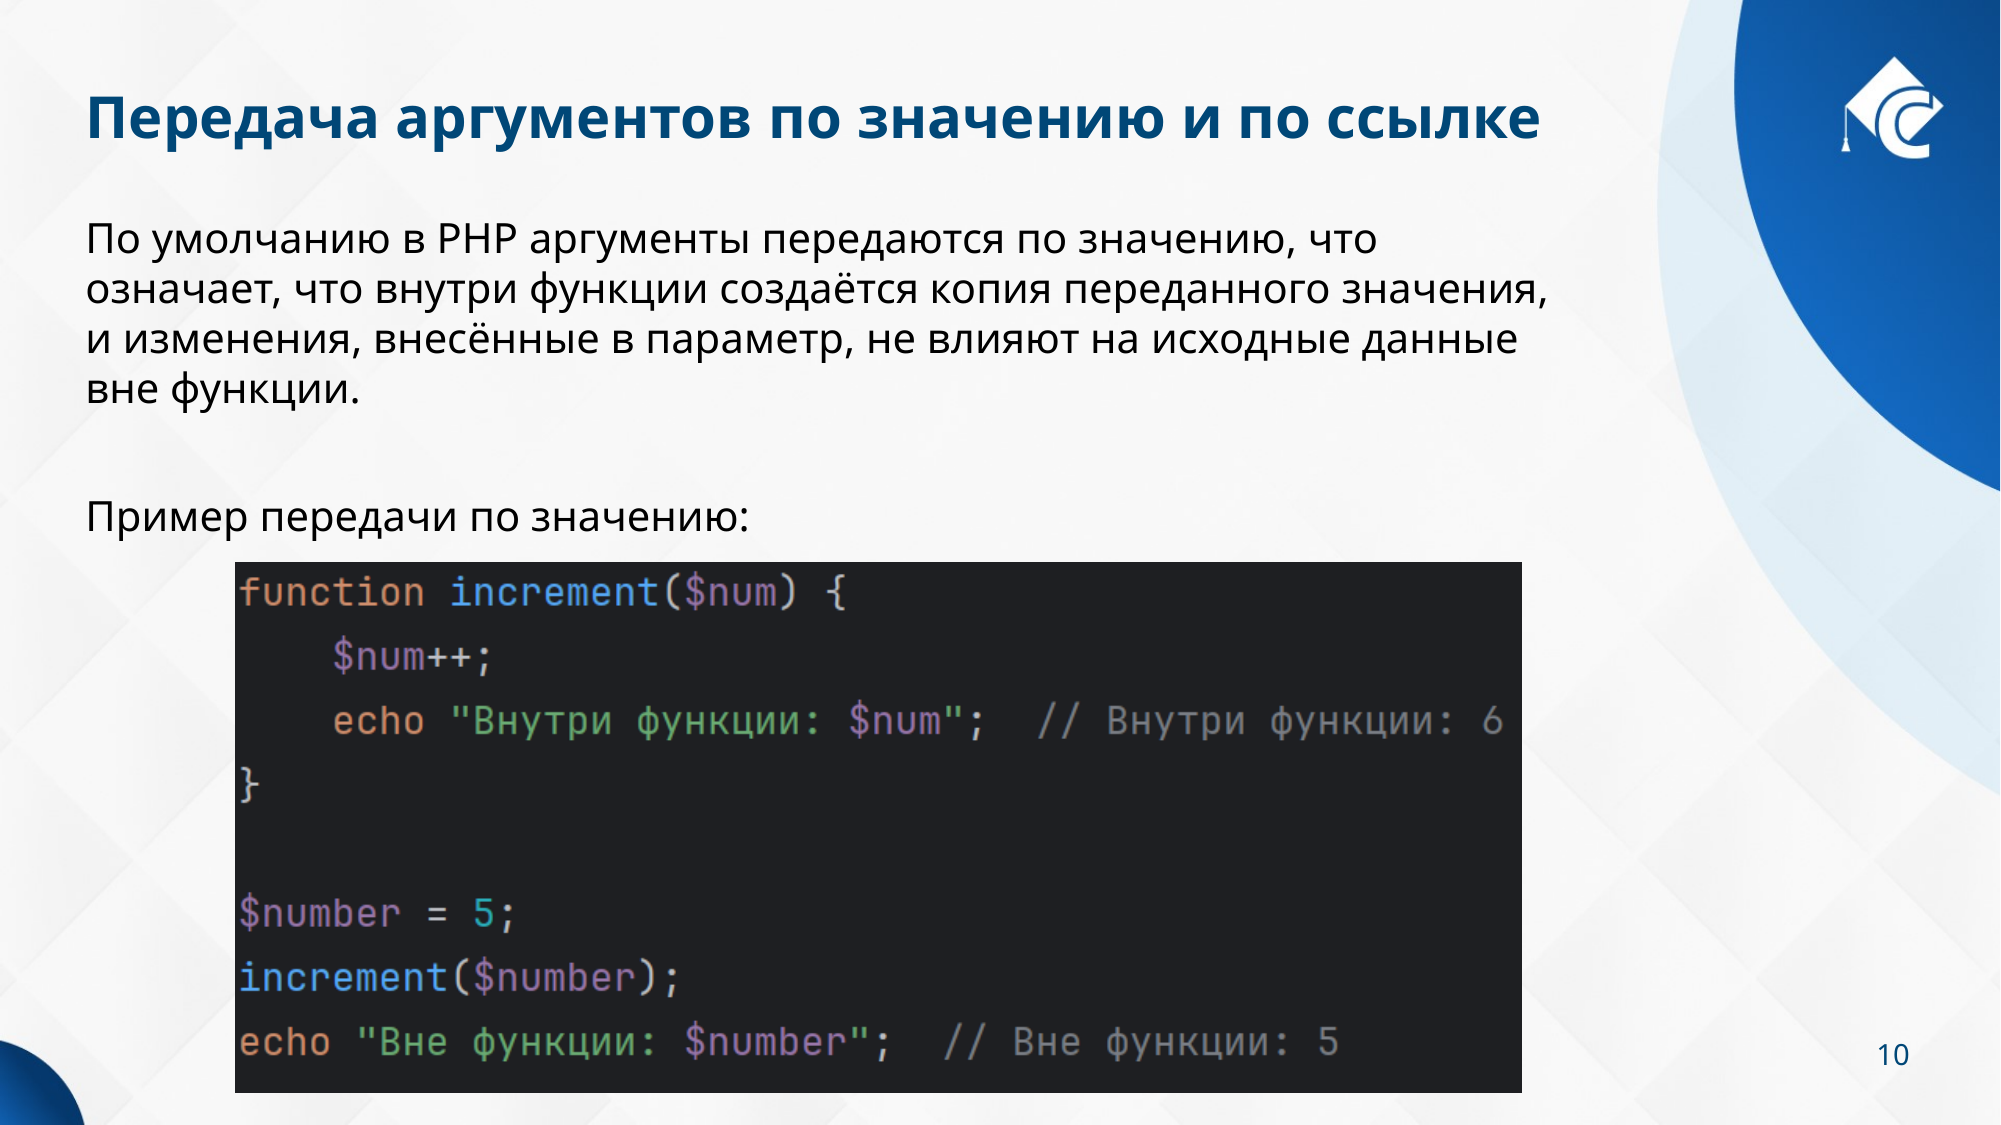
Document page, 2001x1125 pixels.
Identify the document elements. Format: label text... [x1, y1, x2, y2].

text_box По умолчанию в PHP аргументы передаются по значению, что означает, что внутри функции создаётся копия переданного значения, и изменения, внесённые в параметр, не влияют на исходные данные вне функции. [70, 204, 1592, 420]
title Передача аргументов по значению и по ссылке [70, 57, 1639, 182]
picture [0, 0, 2001, 1125]
slide_number 10 [1806, 1026, 1925, 1086]
text_box Пример передачи по значению: [70, 481, 778, 547]
